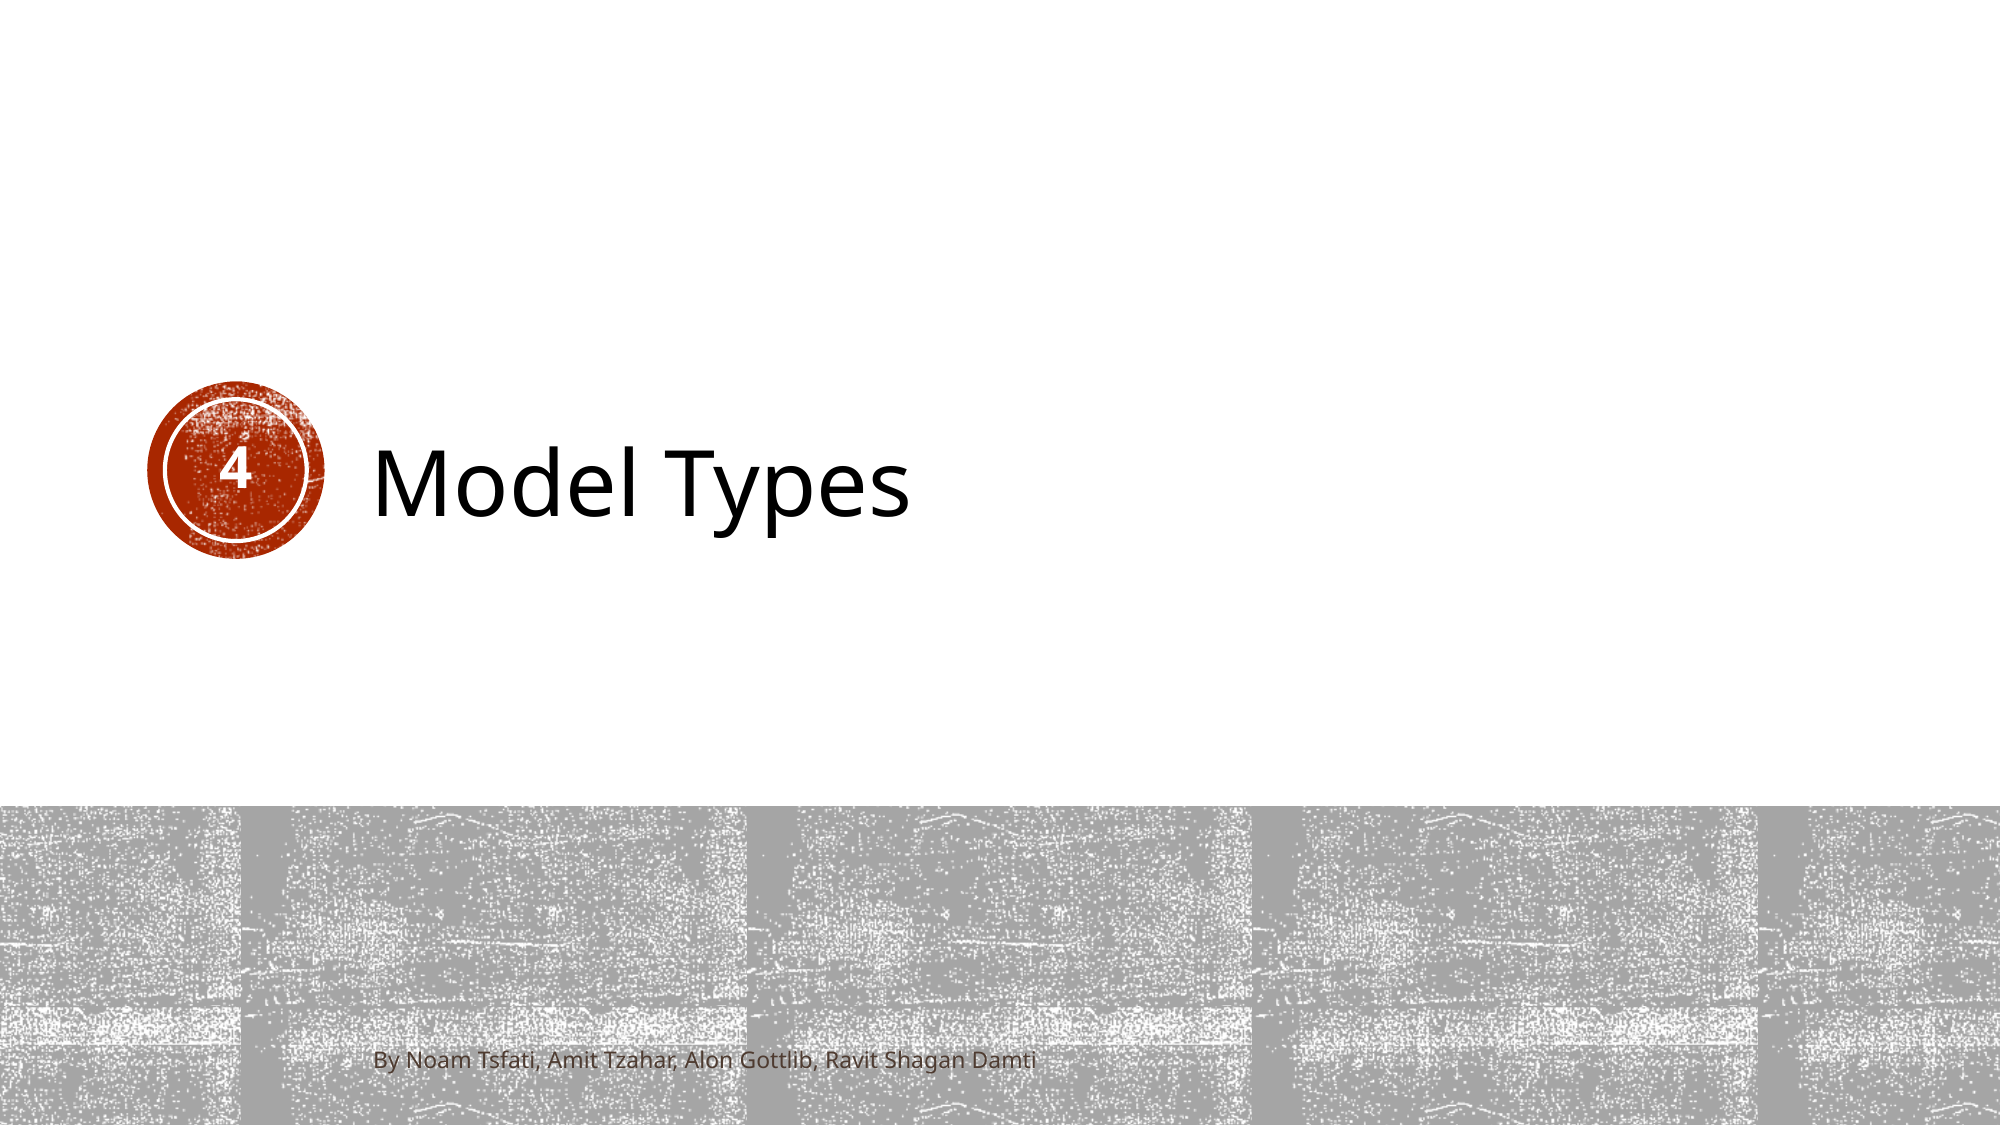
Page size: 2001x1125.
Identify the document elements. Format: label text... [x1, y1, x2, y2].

picture [204, 530, 267, 538]
slide_number ‹#› [138, 411, 334, 530]
footer By Noam Tsfati, Amit Tzahar, Alon Gottlib, Ravit Shagan Damti [358, 1028, 1397, 1089]
picture [169, 381, 302, 411]
picture [170, 530, 302, 559]
title Model Types [355, 201, 1878, 779]
picture [203, 402, 269, 411]
